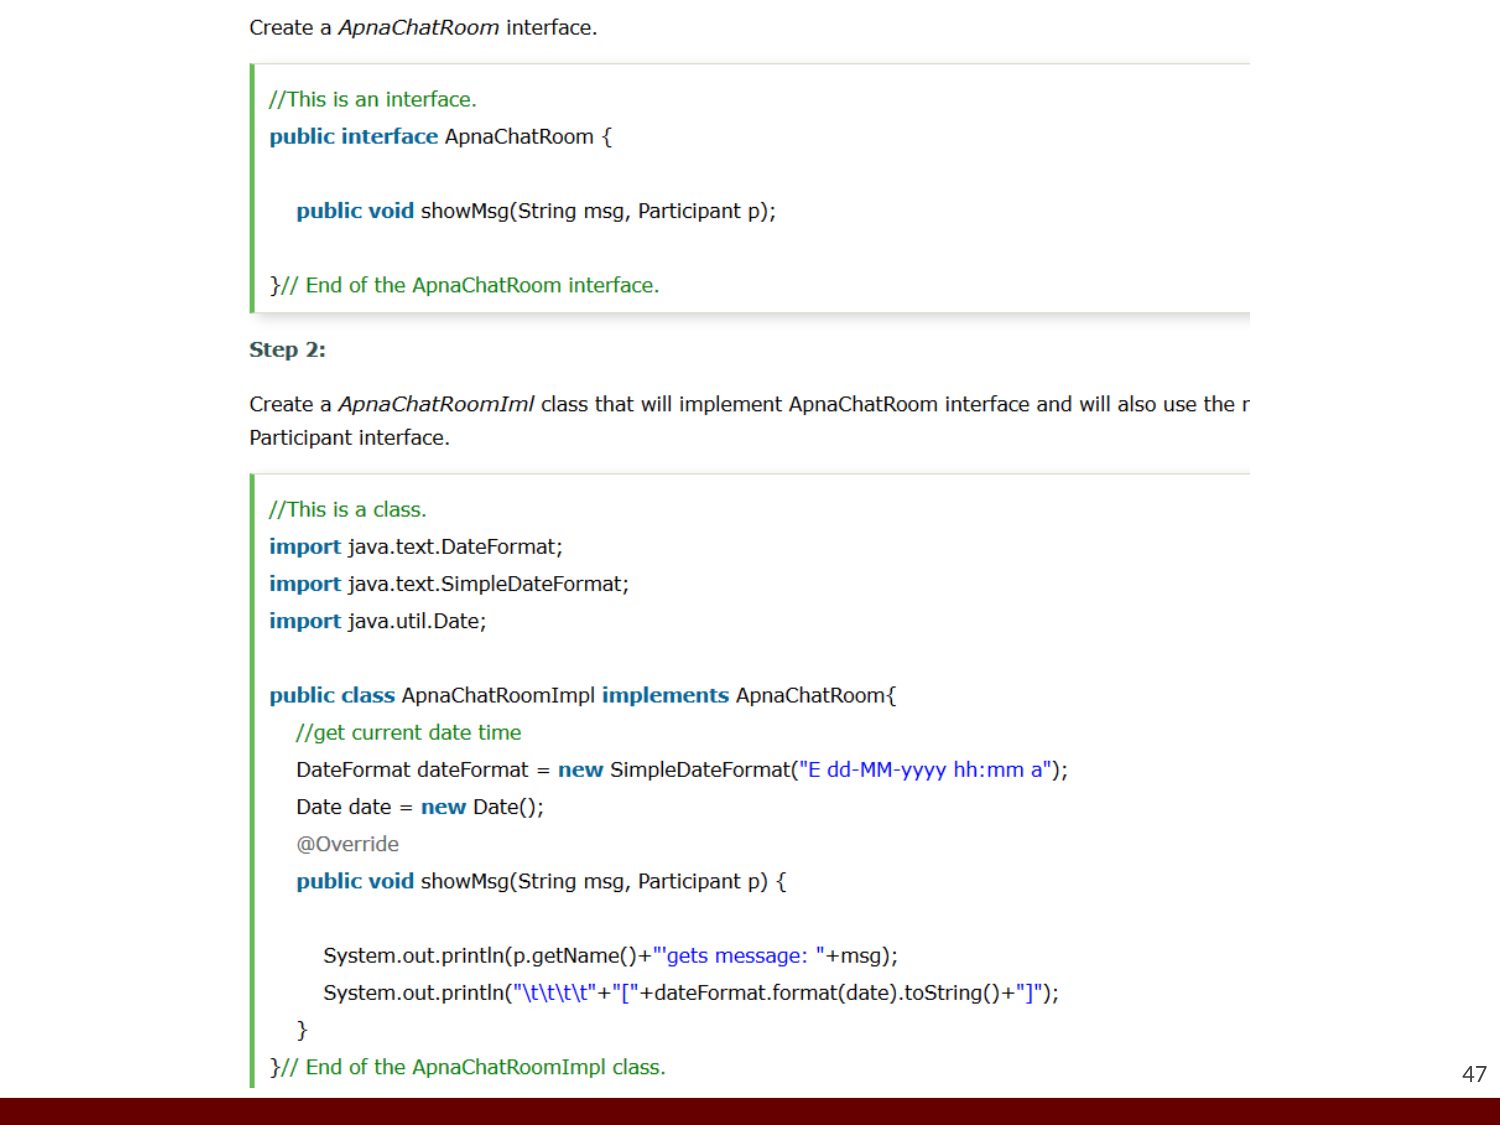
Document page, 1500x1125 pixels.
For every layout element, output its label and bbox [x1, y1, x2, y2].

picture [224, 10, 1250, 1088]
